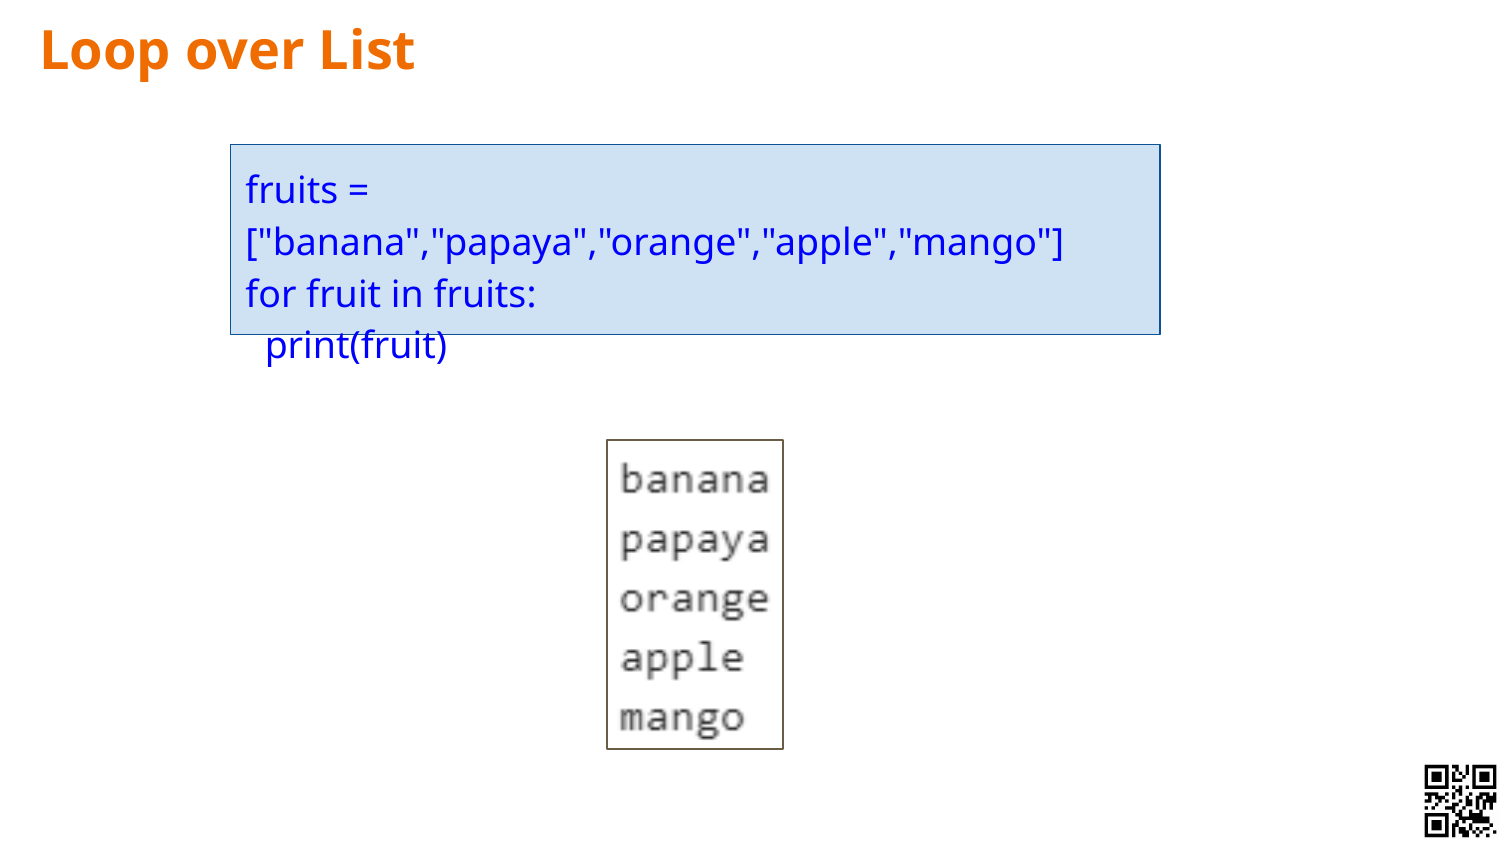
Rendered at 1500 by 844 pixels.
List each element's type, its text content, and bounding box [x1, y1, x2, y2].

text_box fruits = ["banana","papaya","orange","apple","mango"] for fruit in fruits: print(fruit) [230, 144, 1160, 335]
title Loop over List [24, 0, 1422, 86]
picture [1421, 762, 1500, 839]
picture [607, 440, 783, 749]
